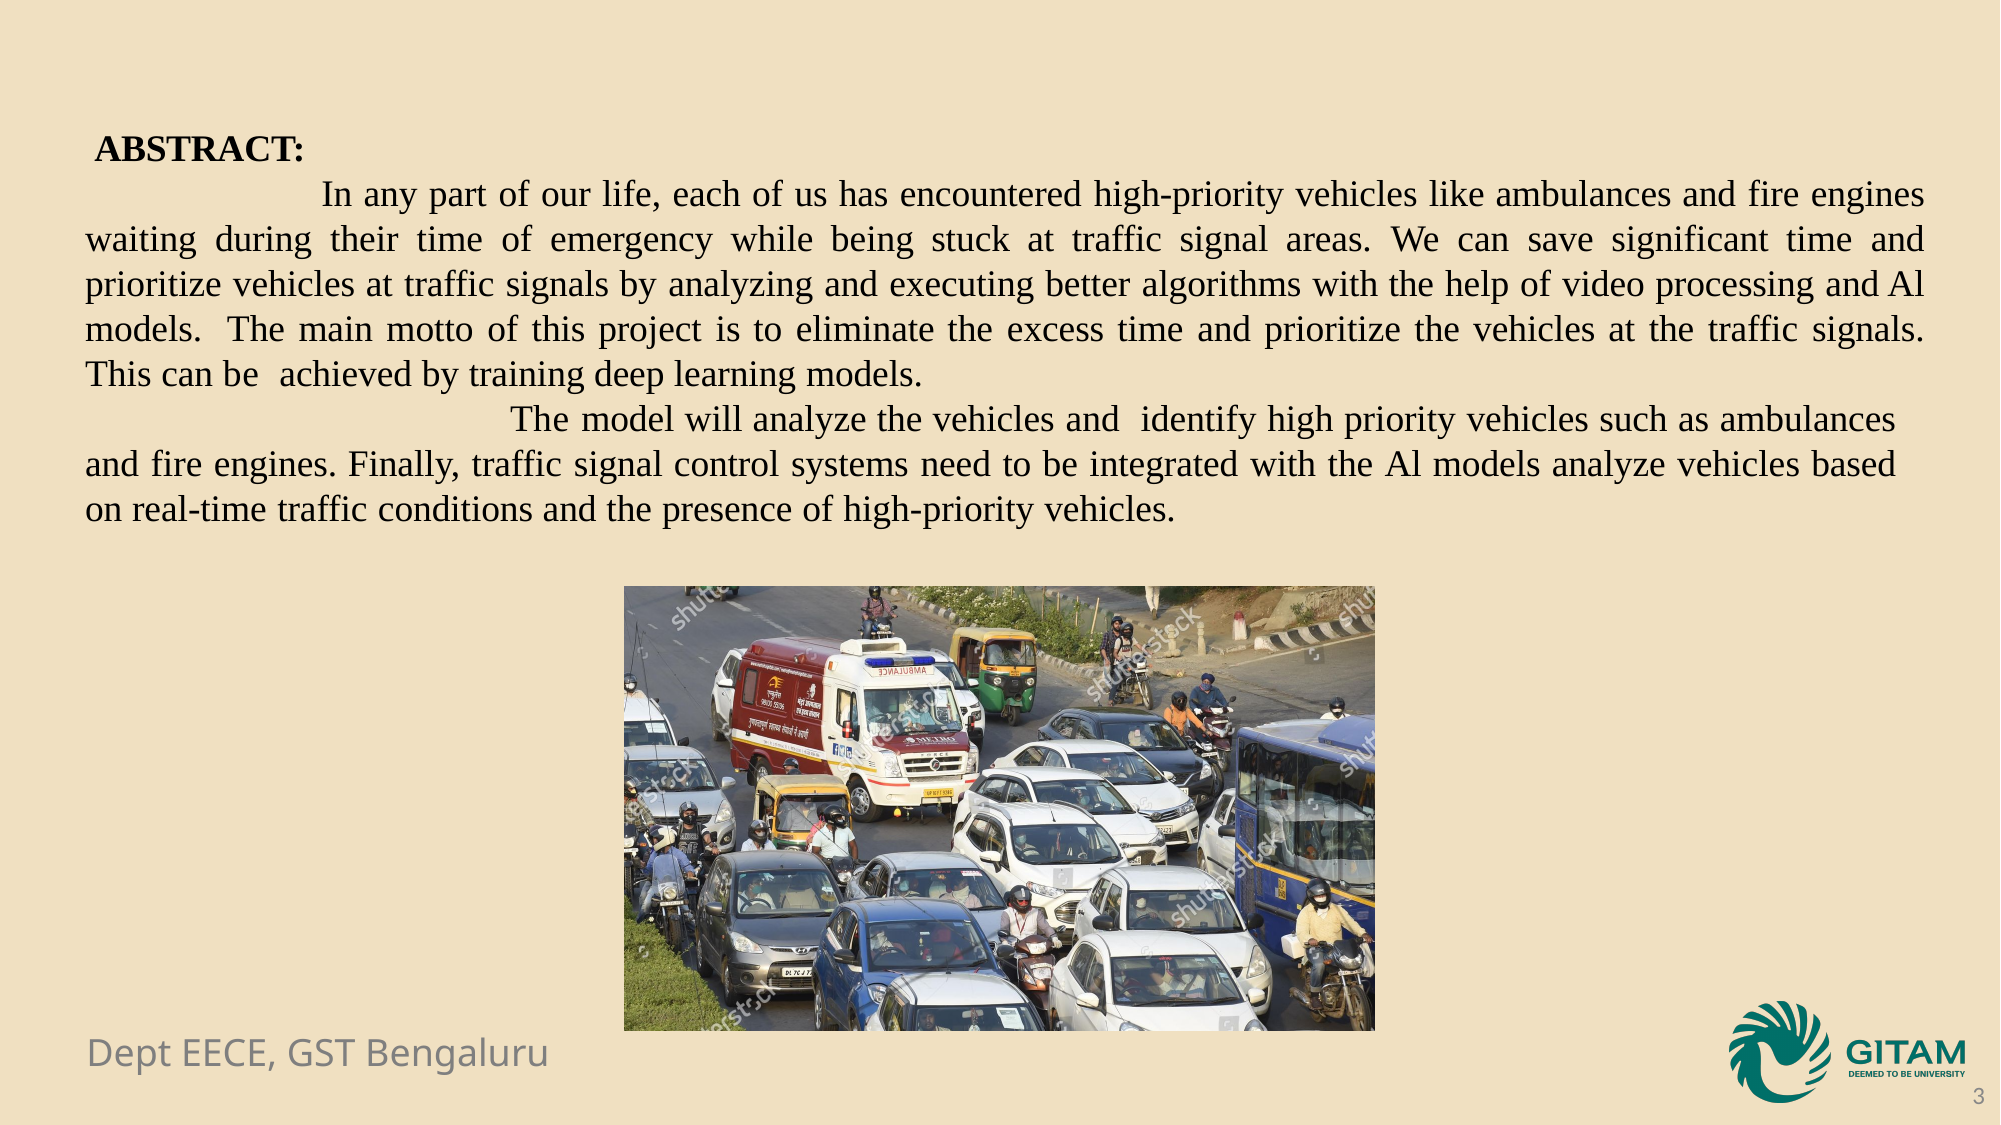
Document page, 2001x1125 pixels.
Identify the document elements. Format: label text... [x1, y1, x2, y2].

slide_number 3 [1550, 1065, 2000, 1125]
picture [624, 586, 1376, 1031]
picture [1729, 1001, 1965, 1065]
text_box ABSTRACT: In any part of our life, each of us has encountered high-priority vehicles like ambulances and fire engines waiting during their time of emergency while being stuck at traffic signal areas. We can save significant time and prioritize vehicles at traffic signals by analyzing and executing better algorithms with the help of video processing and Al models. The main motto of this project is to eliminate the excess time and prioritize the vehicles at the traffic signals. This can be achieved by training deep learning models. The model will analyze the vehicles and identify high priority vehicles such as ambulances and fire engines. Finally, traffic signal control systems need to be integrated with the Al models analyze vehicles based on real-time traffic conditions and the presence of high-priority vehicles. [68, 117, 1950, 987]
